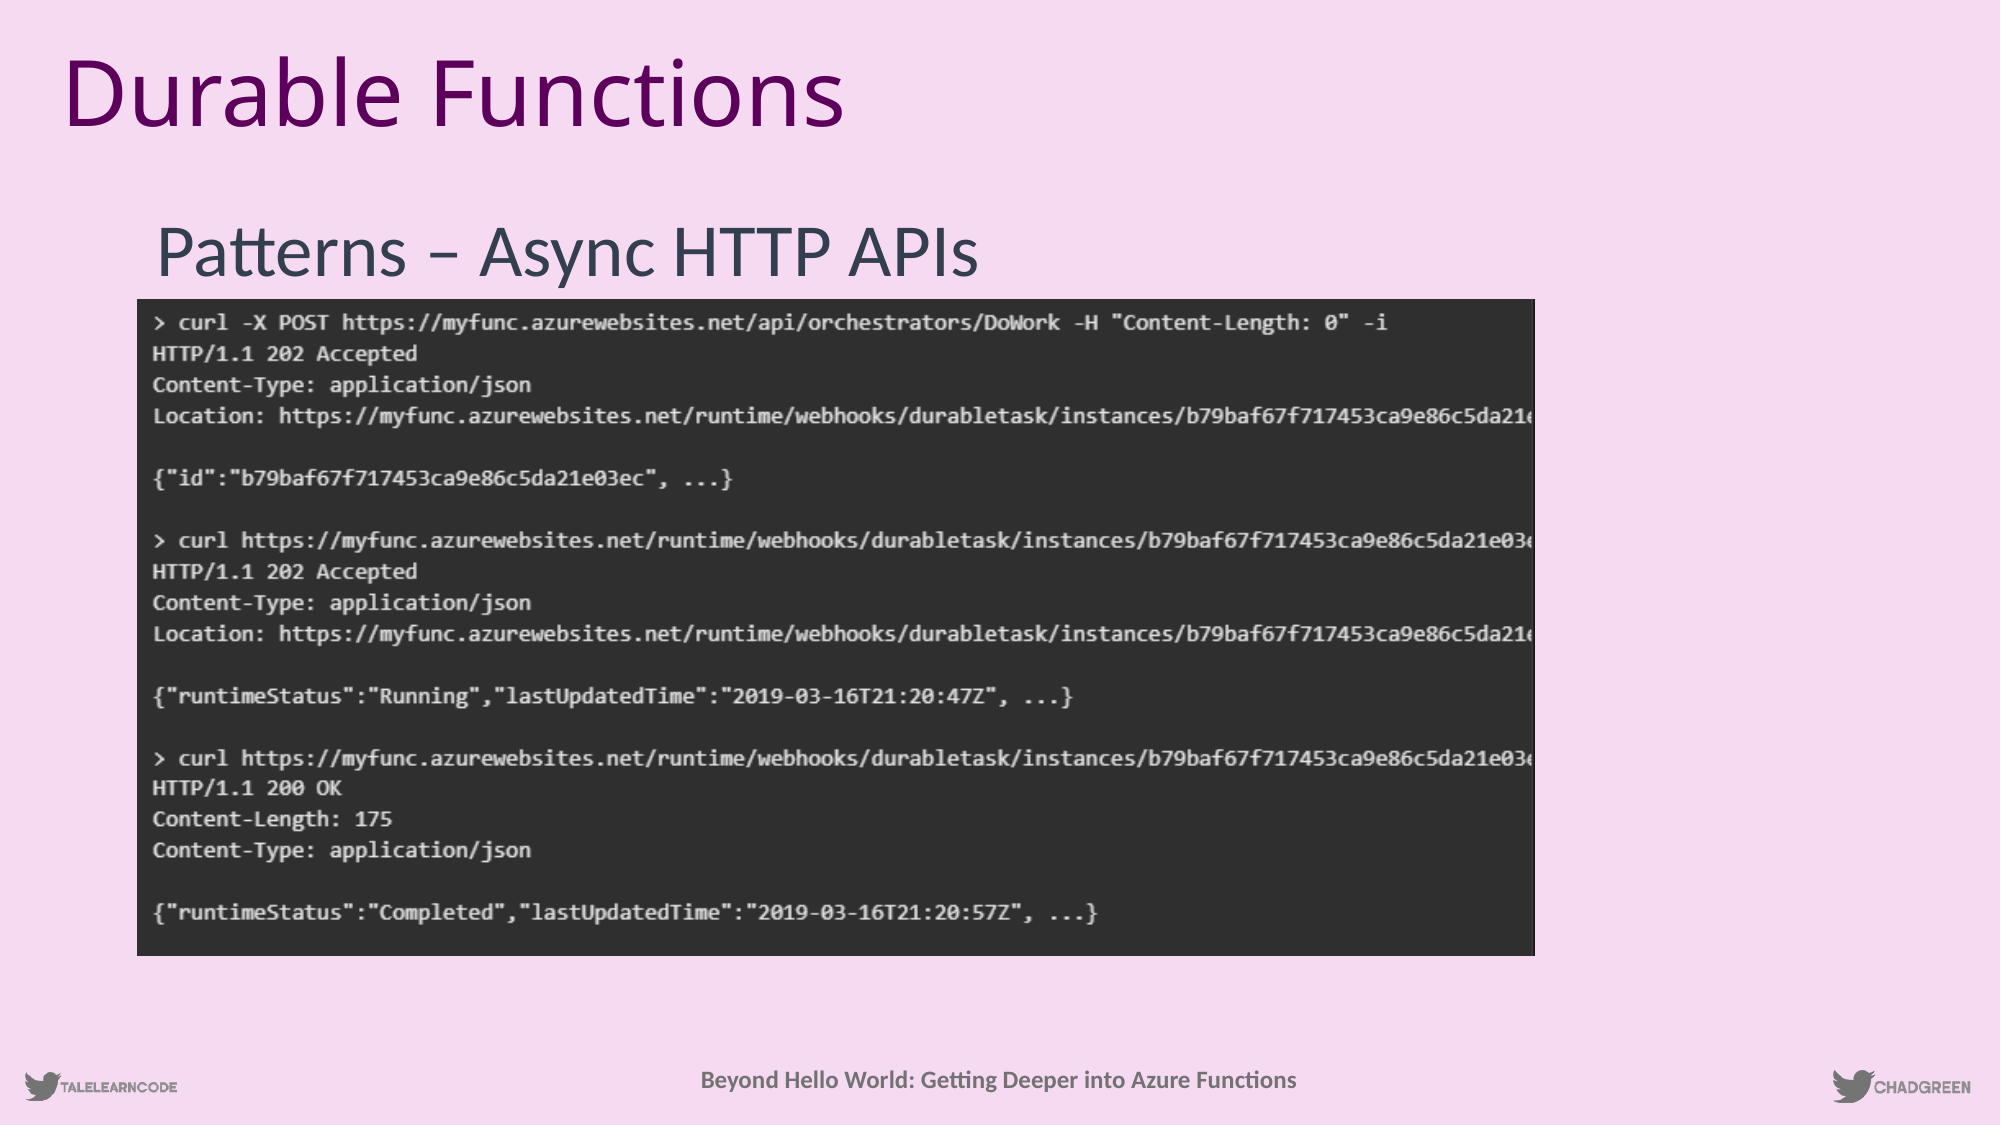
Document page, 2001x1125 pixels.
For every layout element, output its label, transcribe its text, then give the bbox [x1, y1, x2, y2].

picture [137, 299, 1535, 956]
text_box Patterns – Async HTTP APIs [142, 193, 996, 299]
title Durable Functions [46, 39, 1953, 155]
